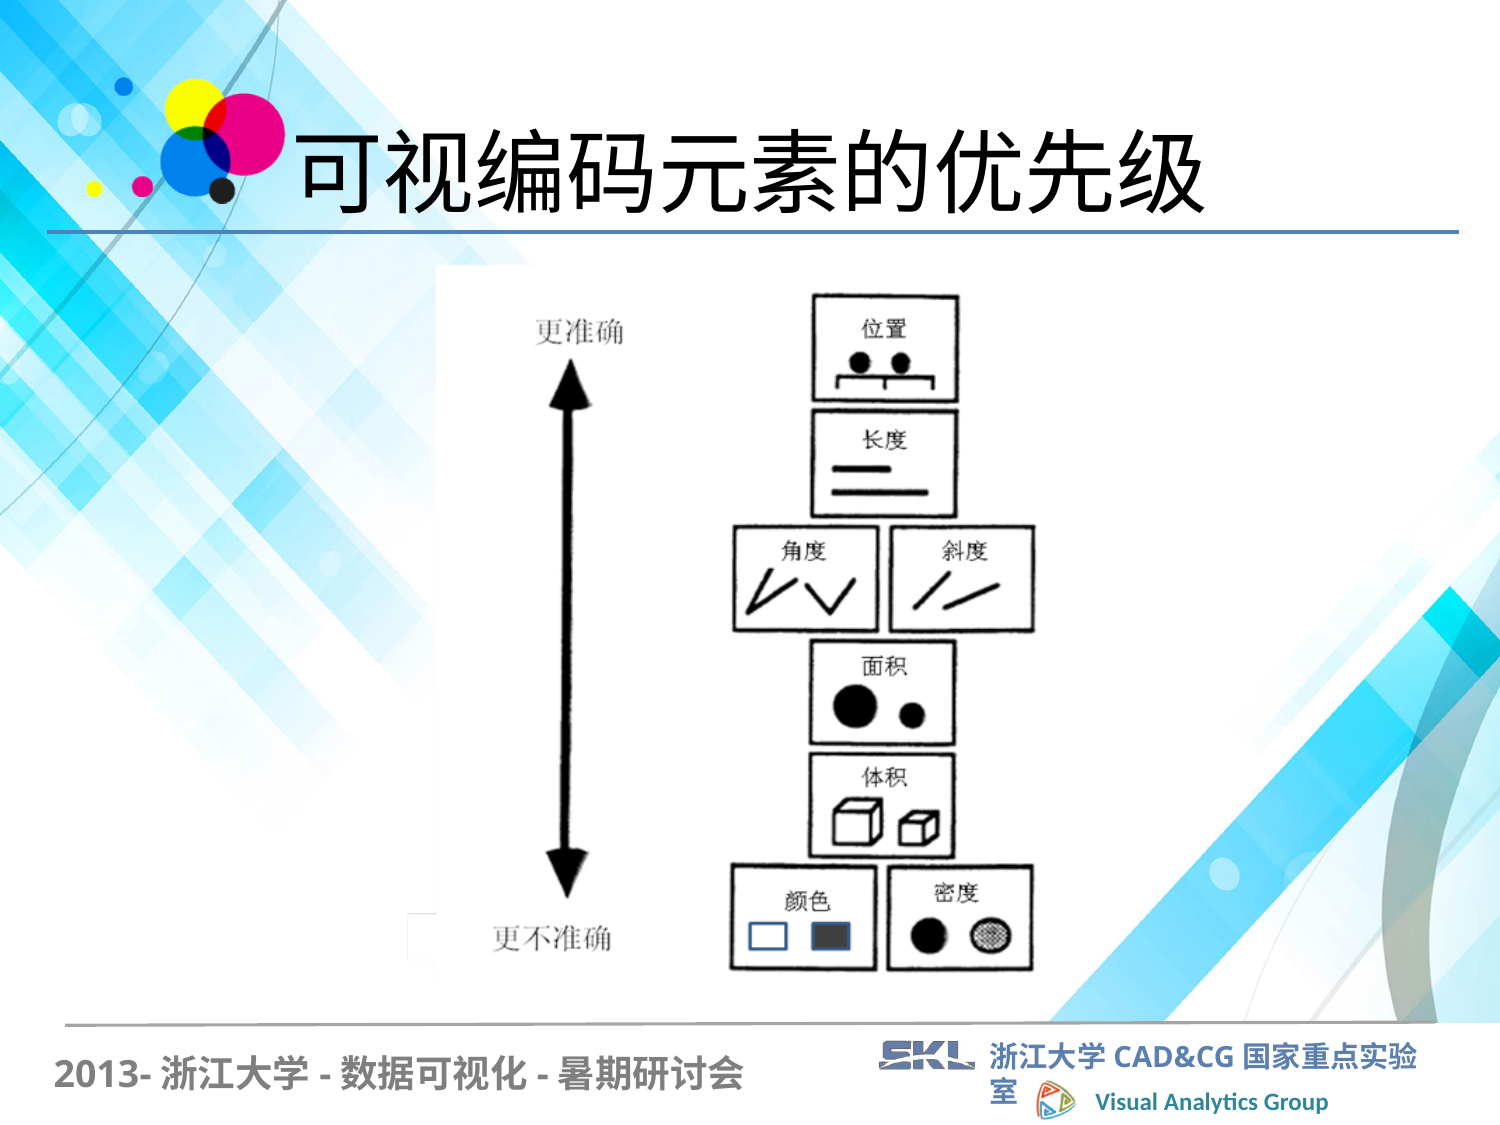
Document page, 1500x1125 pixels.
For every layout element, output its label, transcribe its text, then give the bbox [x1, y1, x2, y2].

picture [0, 0, 1500, 1125]
title 可视编码元素的优先级 [75, 45, 1425, 230]
